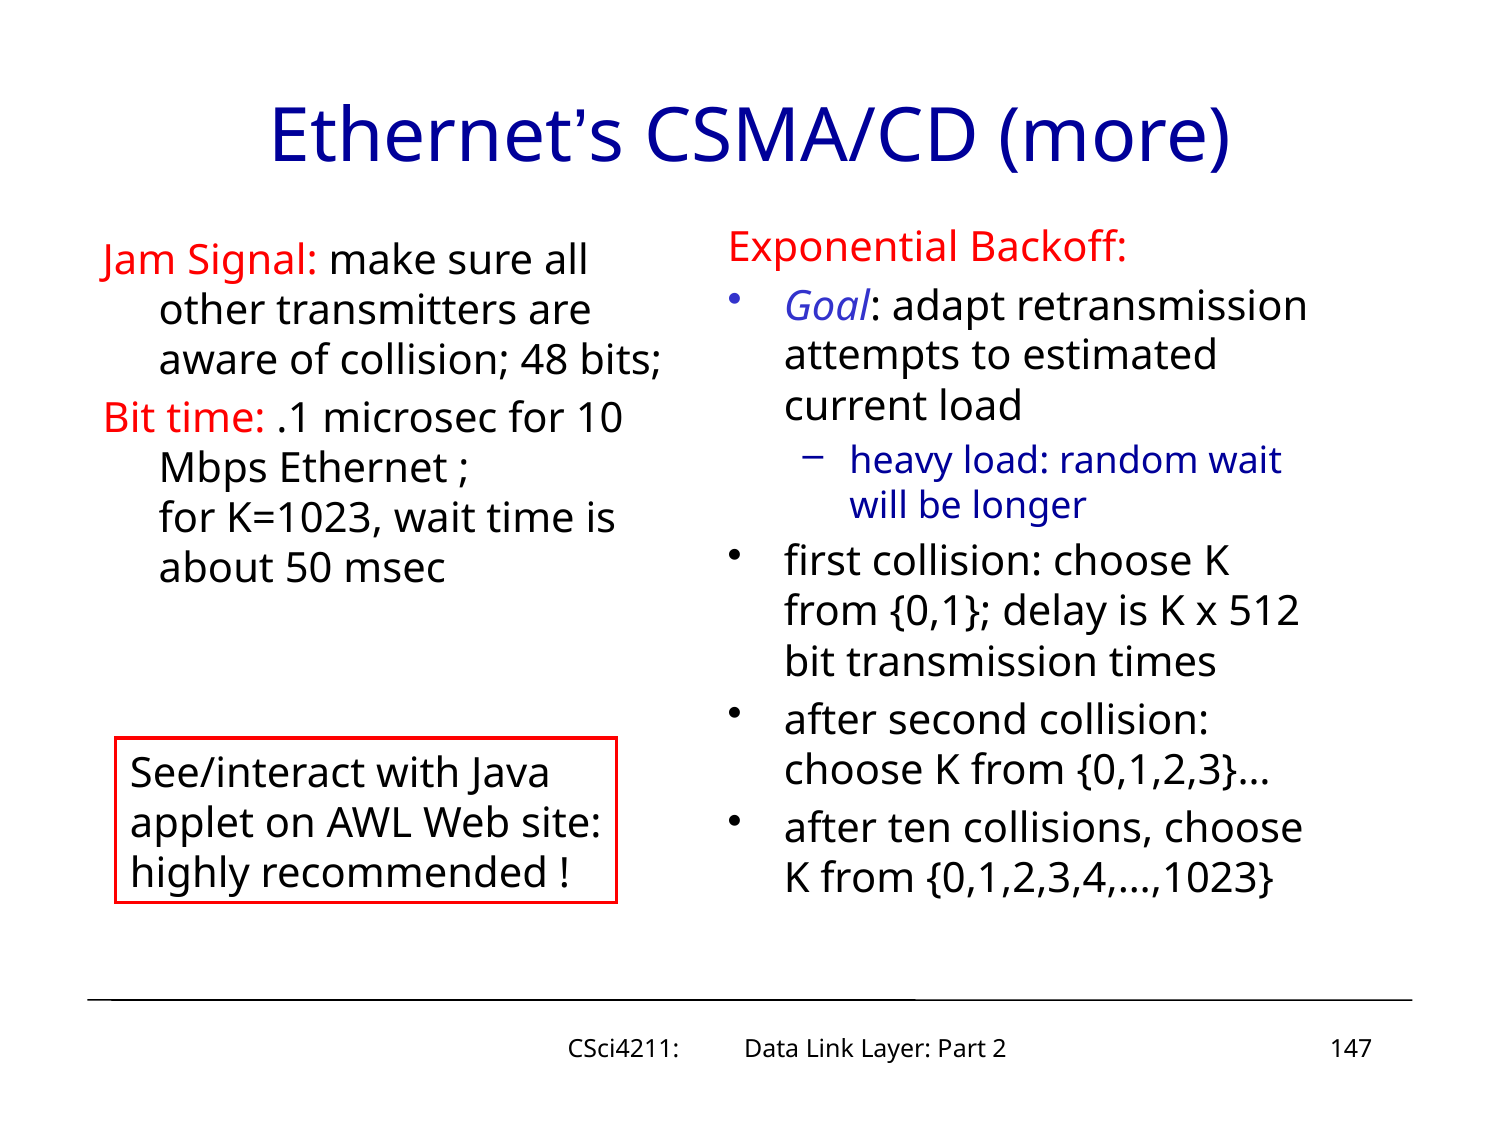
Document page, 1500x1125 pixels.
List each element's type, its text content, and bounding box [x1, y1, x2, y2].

footer CSci4211: Data Link Layer: Part 2 [499, 1024, 1076, 1101]
list Jam Signal: make sure all other transmitters are aware of collision; 48 bits; Bit time: .1 microsec for 10 Mbps Ethernet ; for K=1023, wait time is about 50 msec [87, 224, 712, 719]
slide_number 147 [1076, 1024, 1388, 1101]
list Exponential Backoff: Goal: adapt retransmission attempts to estimated current load heavy load: random wait will be longer first collision: choose K from {0,1}; delay is K x 512 bit transmission times after second collision: choose K from {0,1,2,3}… after ten collisions, choose K from {0,1,2,3,4,…,1023} [712, 212, 1338, 975]
title Ethernet’s CSMA/CD (more) [112, 62, 1388, 200]
text_box See/interact with Java applet on AWL Web site: highly recommended ! [115, 738, 617, 903]
